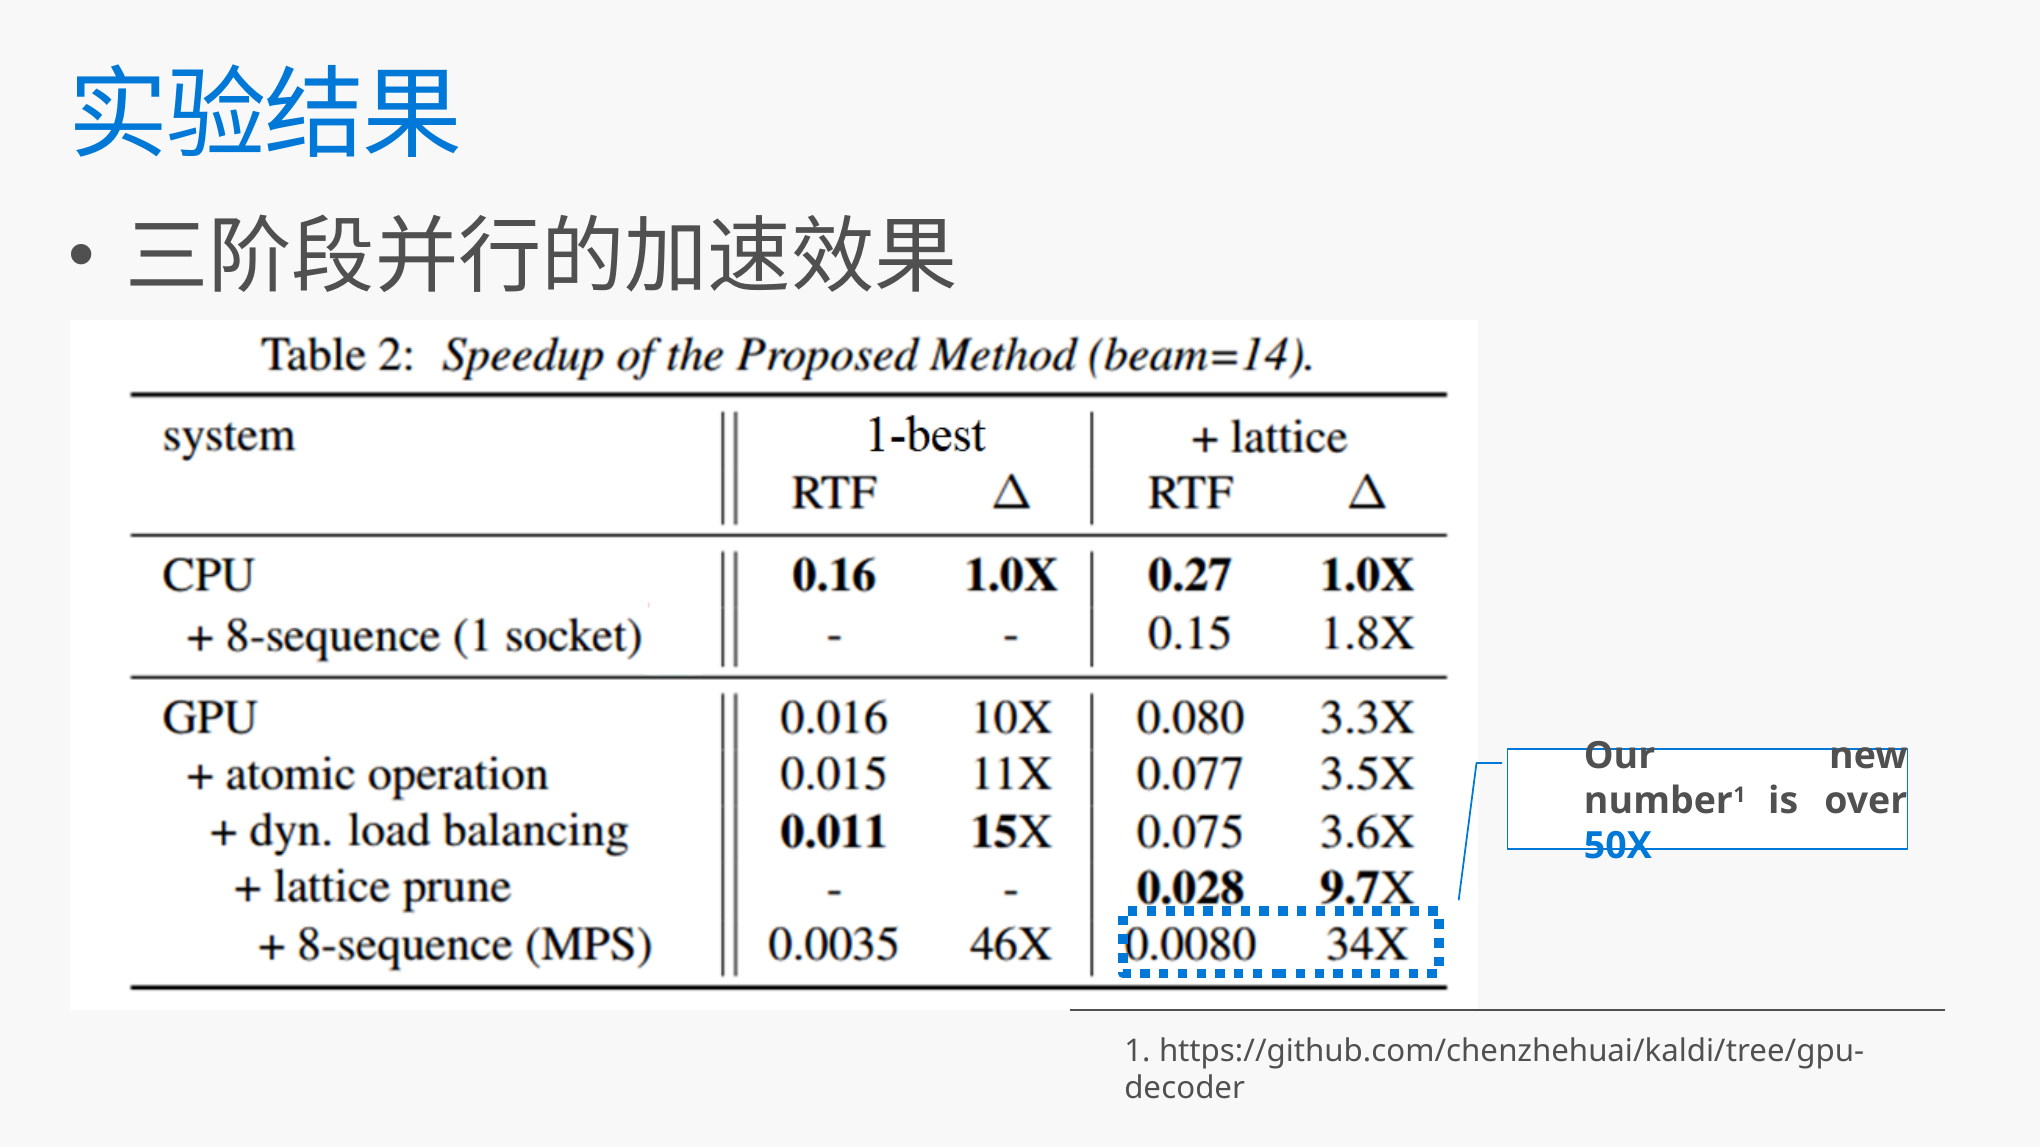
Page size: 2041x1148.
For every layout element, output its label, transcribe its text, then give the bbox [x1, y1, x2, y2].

text_box 1. https://github.com/chenzhehuai/kaldi/tree/gpu-decoder [1070, 1022, 1996, 1112]
title 实验结果 [45, 48, 1996, 198]
text_box 三阶段并行的加速效果 [45, 198, 2041, 1023]
picture [69, 320, 1478, 1010]
text_box Our new number1 is over 50X [1507, 748, 1908, 850]
